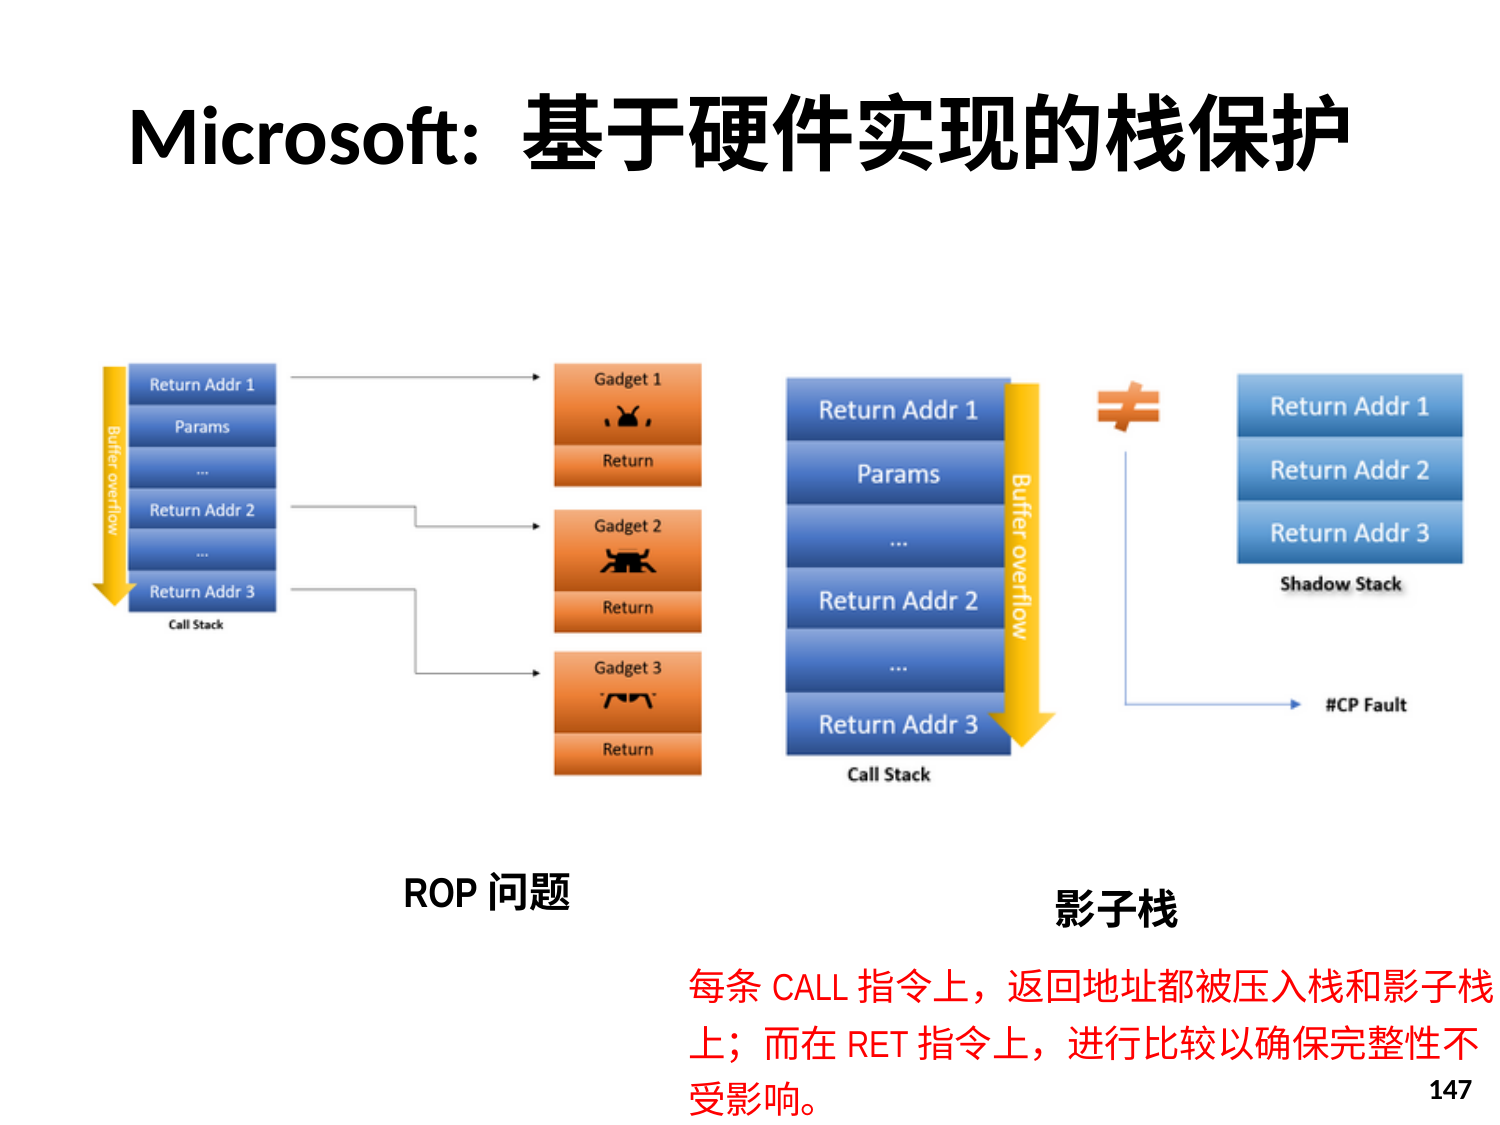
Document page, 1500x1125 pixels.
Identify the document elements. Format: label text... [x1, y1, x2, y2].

text_box 每条CALL指令上，返回地址都被压入栈和影子栈上；而在RET指令上，进行比较以确保完整性不受影响。 [673, 944, 1500, 1125]
text_box ROP问题 [287, 858, 688, 923]
picture [87, 353, 713, 786]
picture [756, 353, 1500, 807]
title Microsoft: 基于硬件实现的栈保护 [112, 37, 1425, 225]
slide_number 147 [1174, 1062, 1488, 1125]
text_box 影子栈 [954, 875, 1280, 940]
